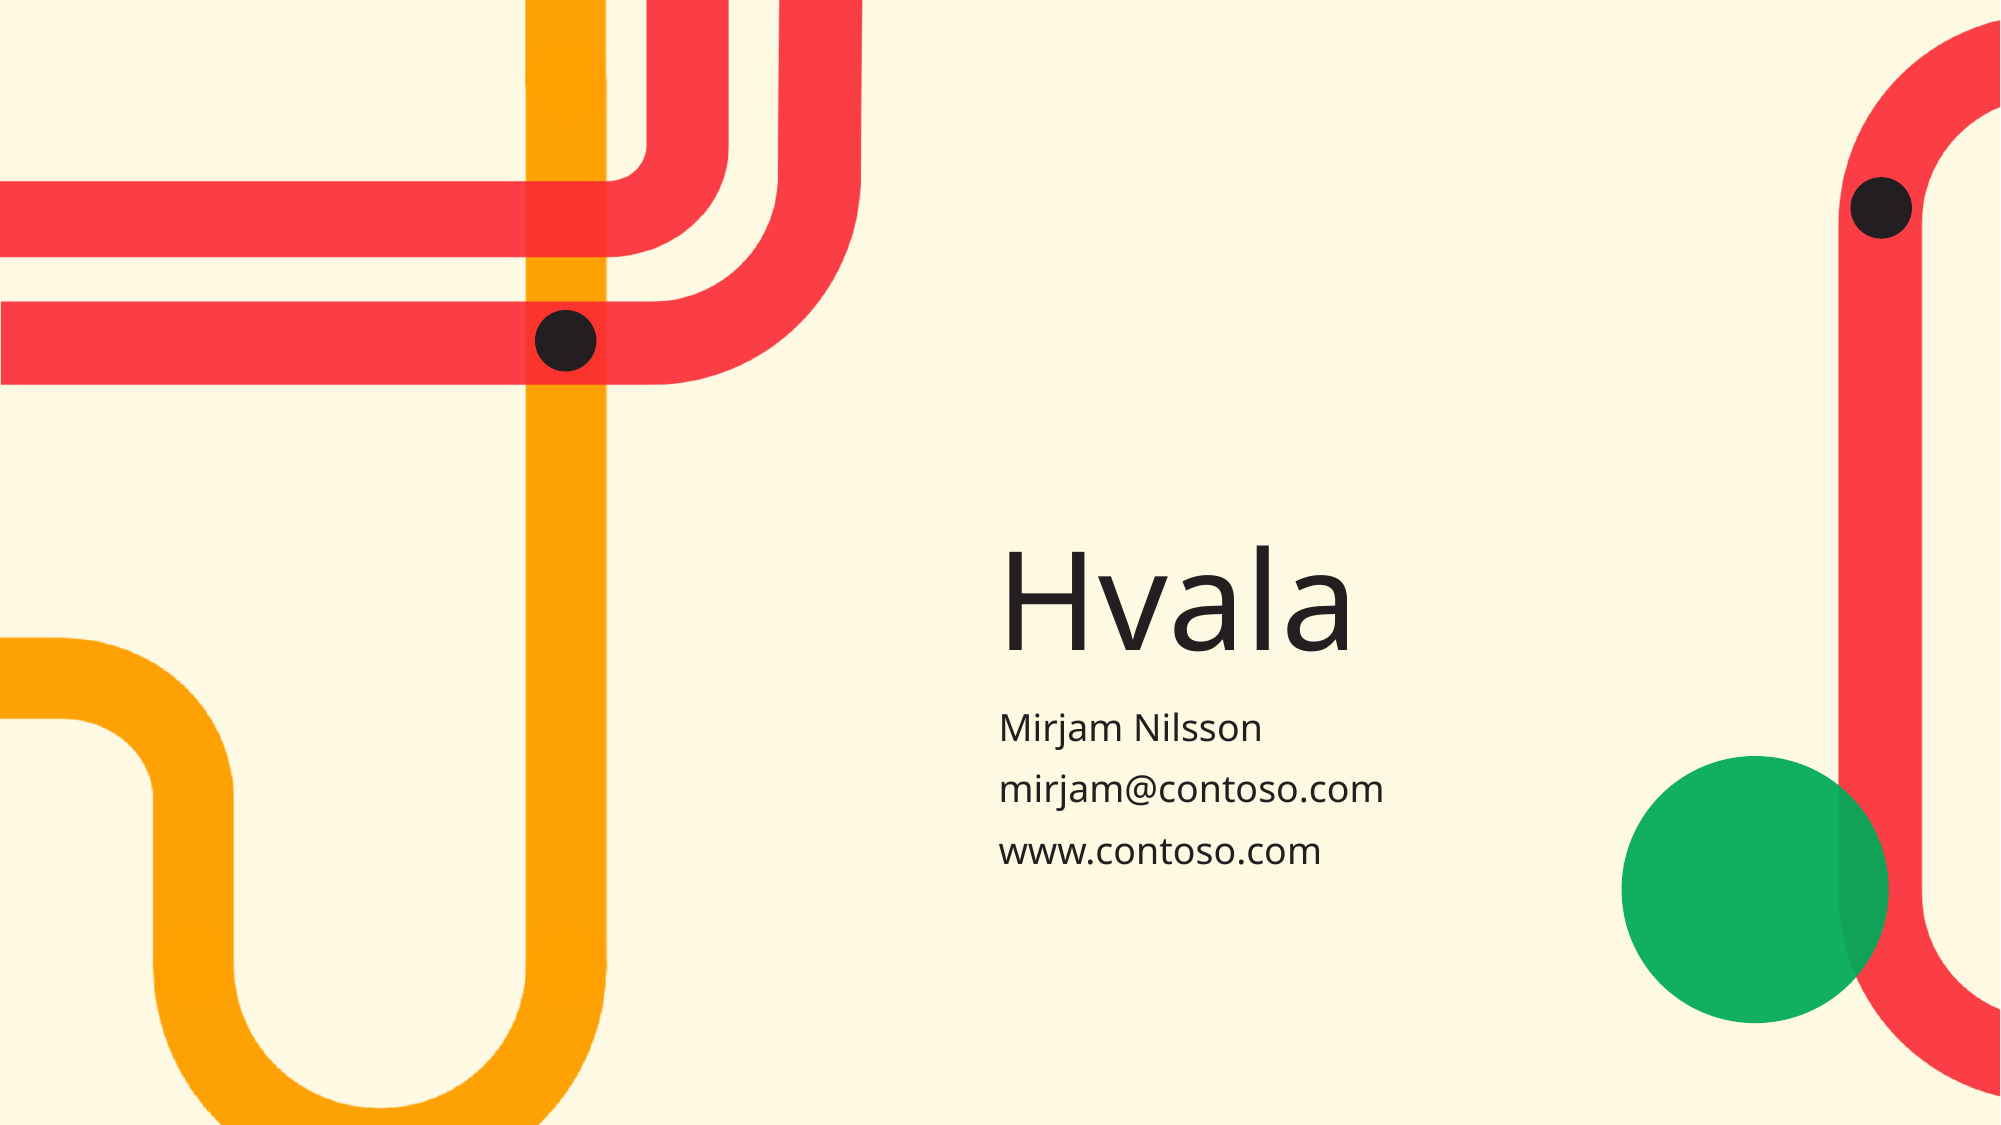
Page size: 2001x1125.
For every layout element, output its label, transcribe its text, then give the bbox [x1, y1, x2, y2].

list Mirjam Nilsson​ mirjam@contoso.com www.contoso.com [983, 701, 1490, 894]
picture [0, 0, 876, 1125]
picture [1838, 0, 2001, 1103]
title Hvala [981, 363, 1601, 688]
